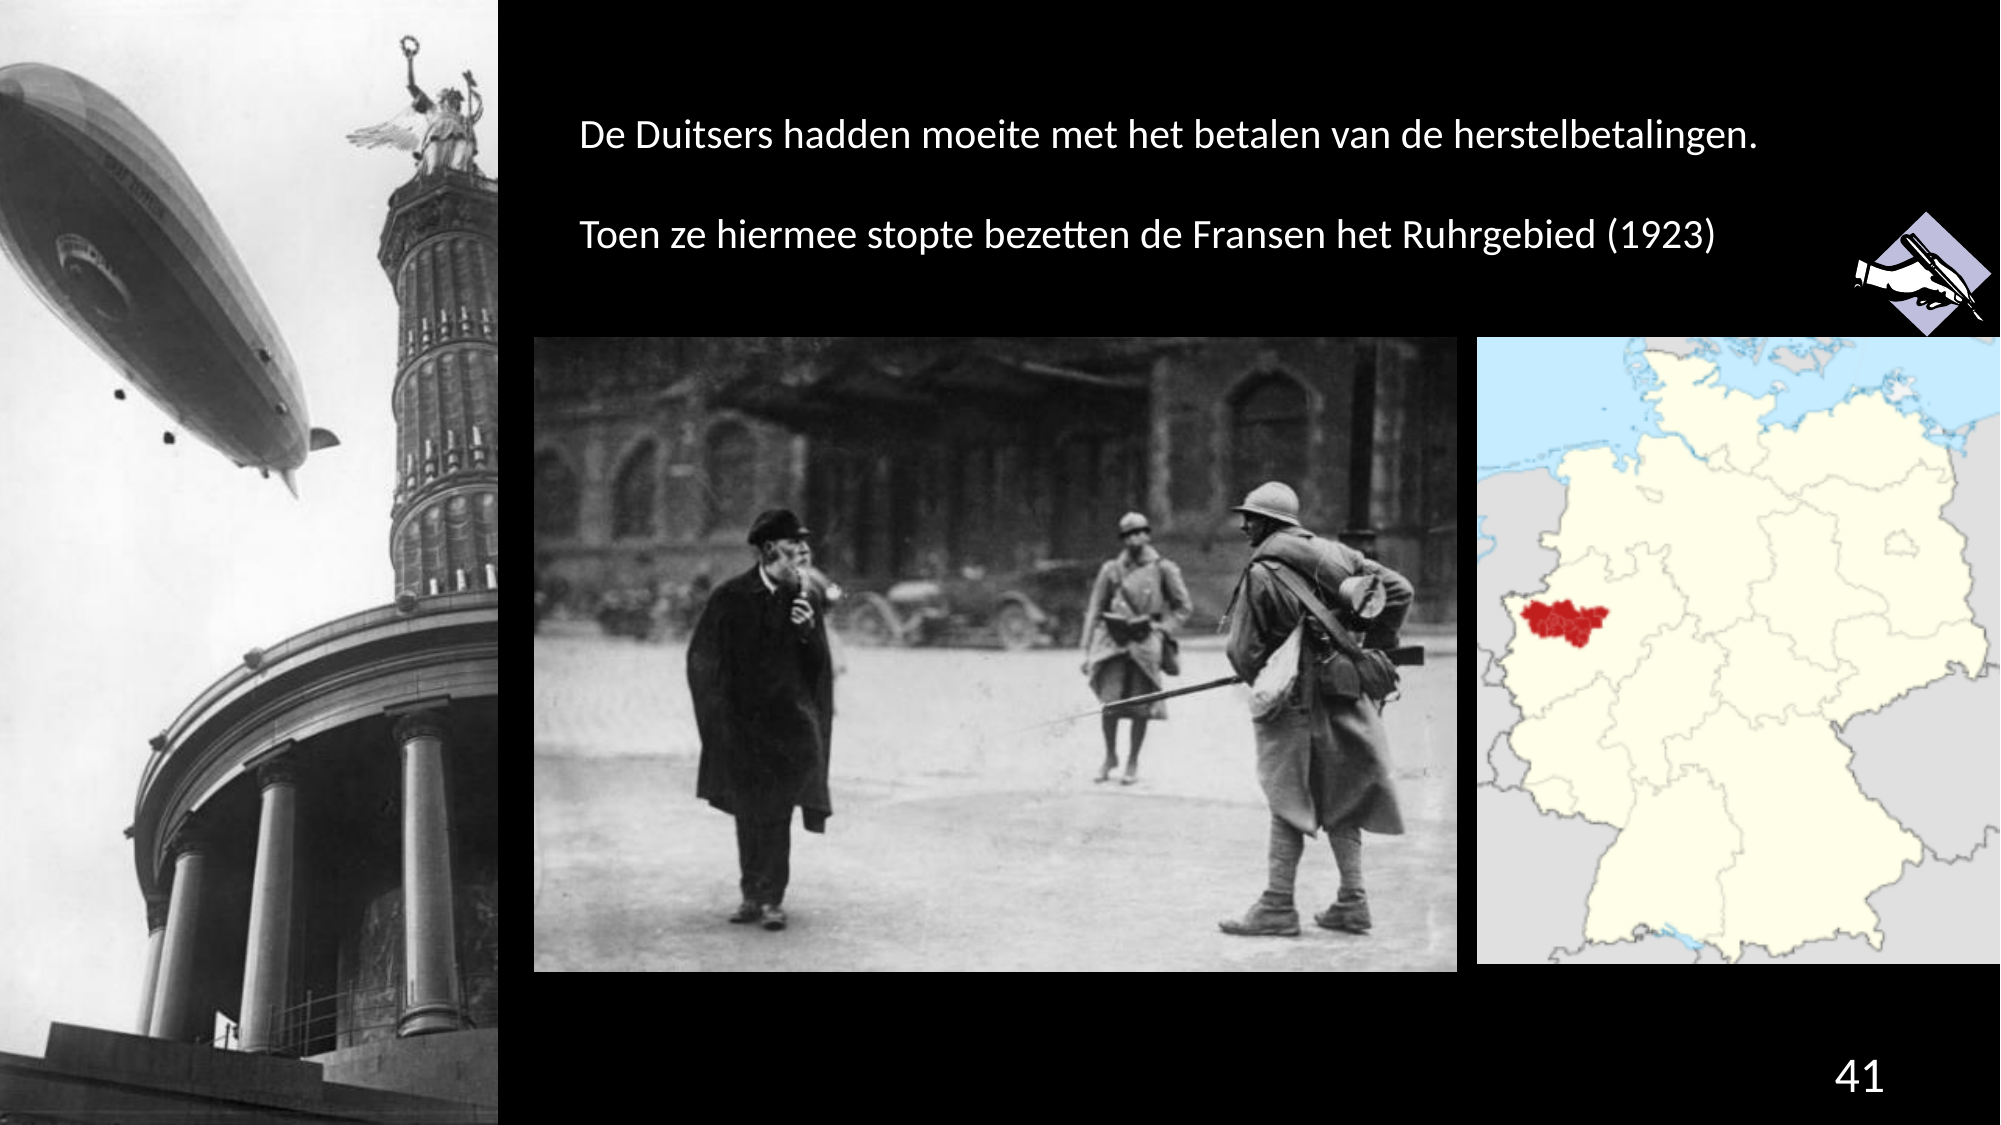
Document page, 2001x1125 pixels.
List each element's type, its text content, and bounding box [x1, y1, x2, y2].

picture [0, 0, 498, 1125]
text_box De Duitsers hadden moeite met het betalen van de herstelbetalingen. Toen ze hiermee stopte bezetten de Fransen het Ruhrgebied (1923) [564, 99, 1848, 265]
picture [1476, 203, 2000, 964]
slide_number 41 [1433, 1042, 1900, 1103]
picture [534, 337, 1457, 972]
